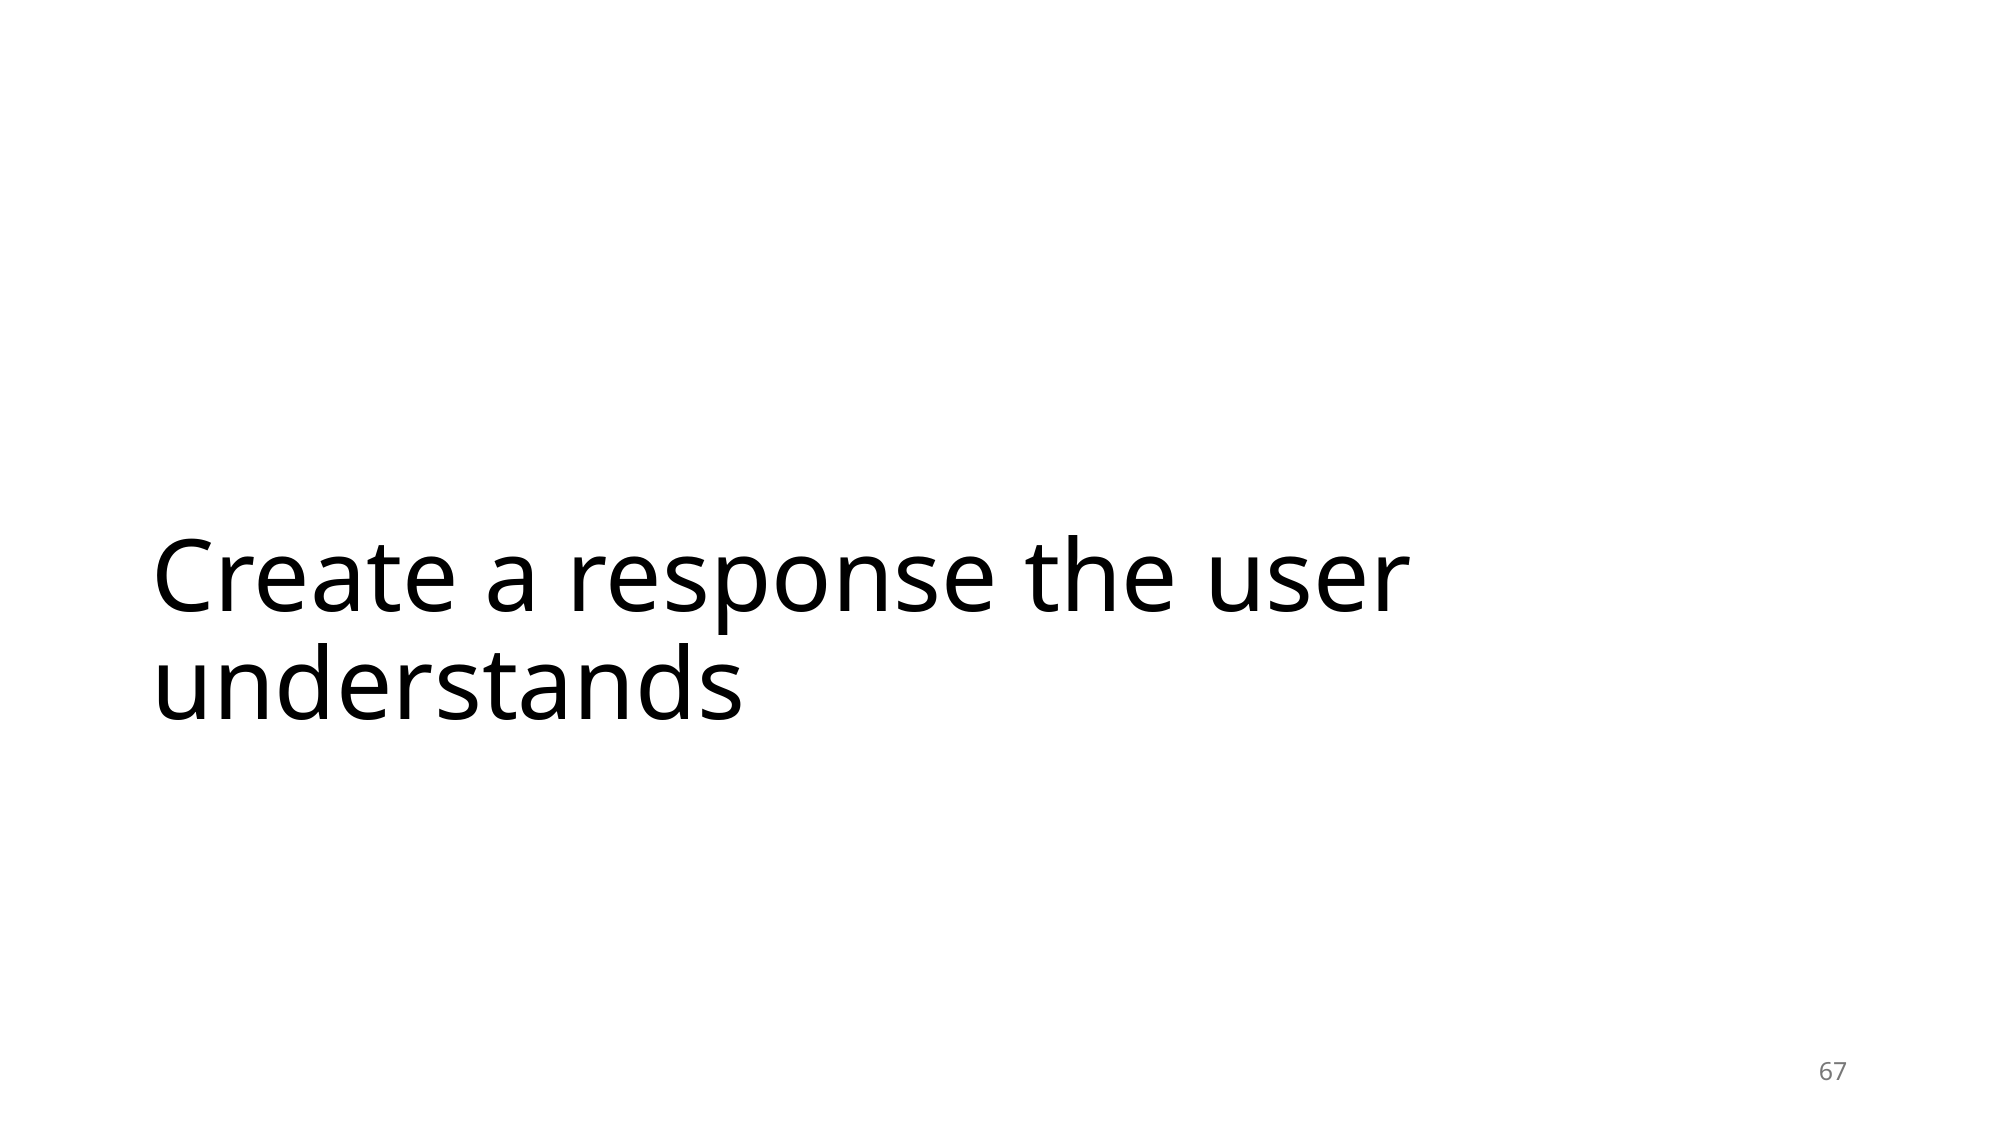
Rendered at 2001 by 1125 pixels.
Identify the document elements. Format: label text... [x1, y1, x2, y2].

slide_number 67 [1412, 1042, 1863, 1103]
title Create a response the user understands [136, 280, 1862, 749]
